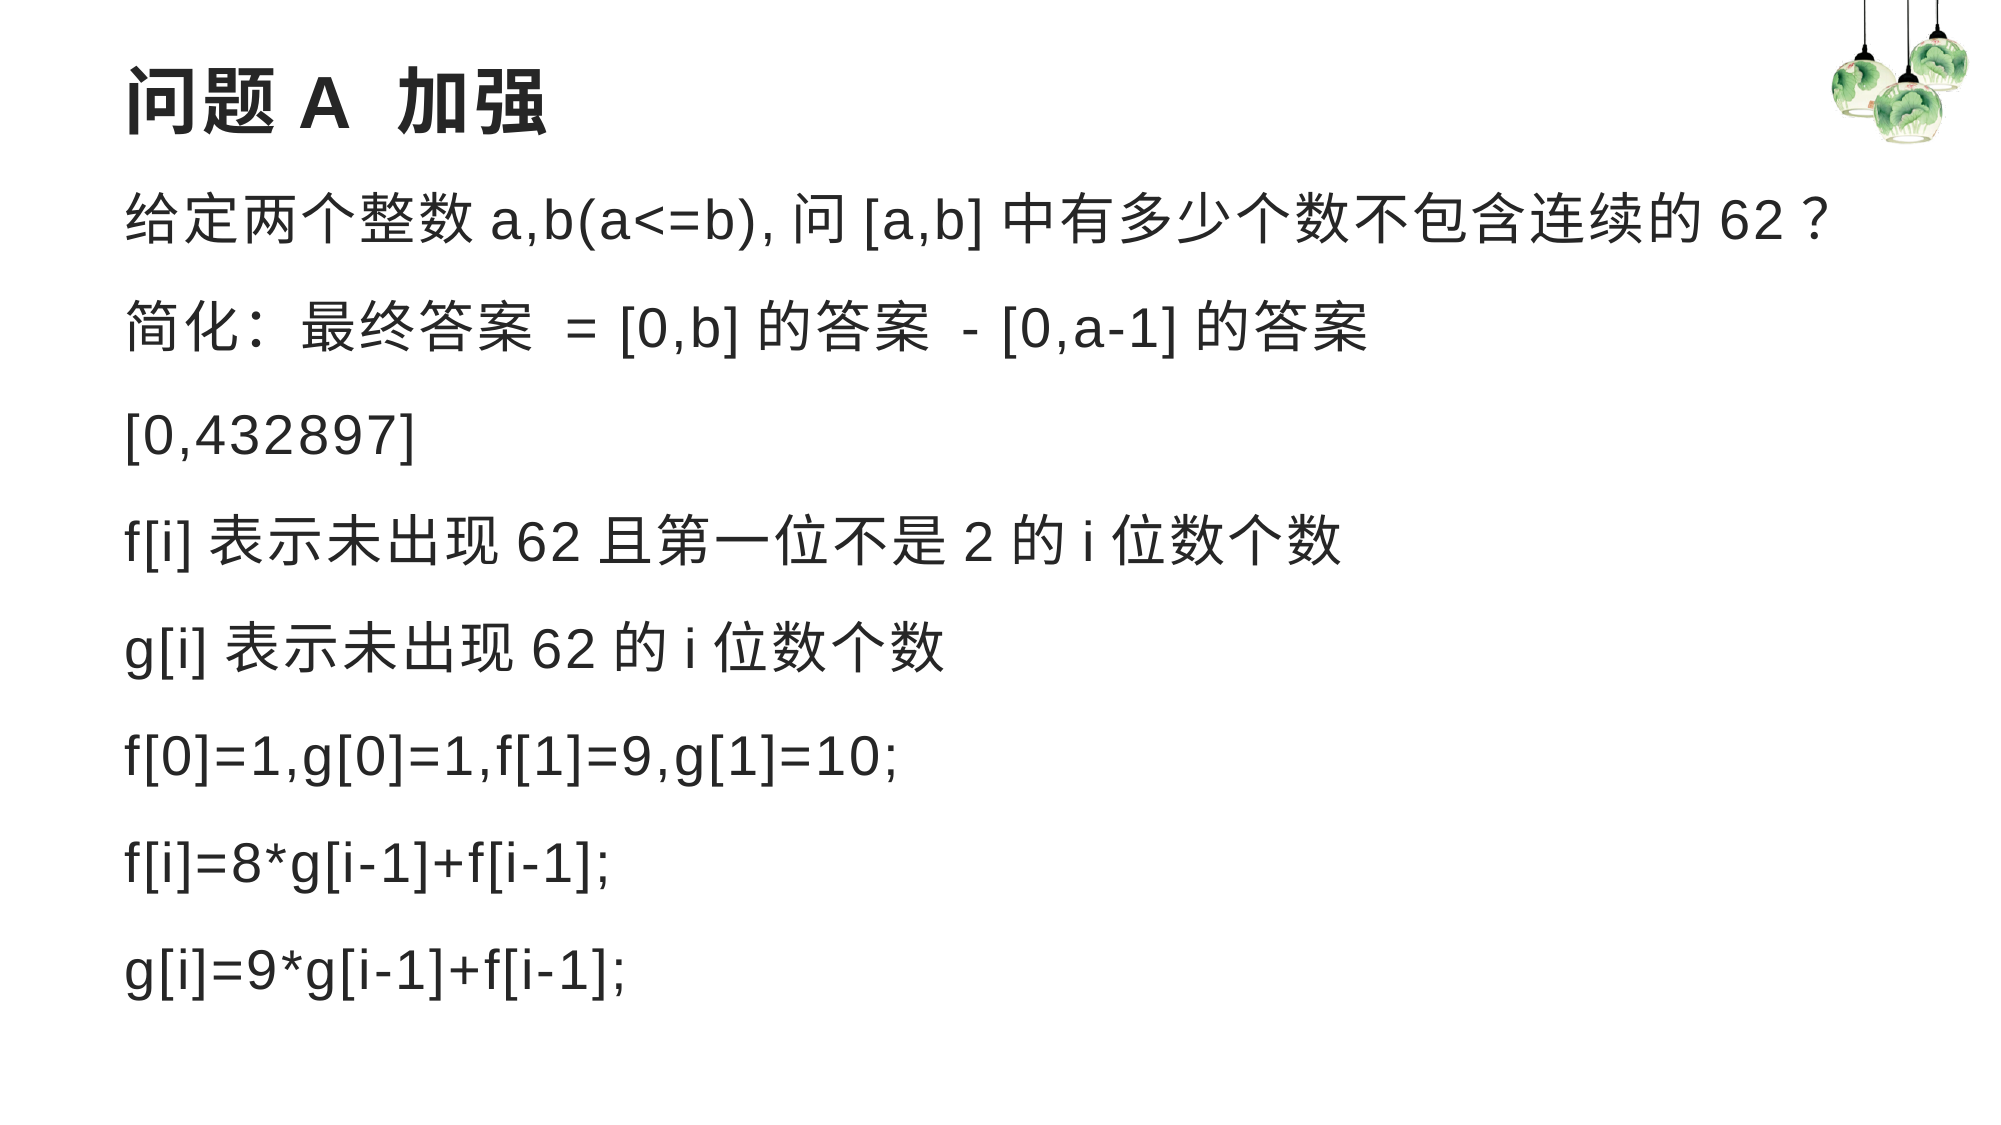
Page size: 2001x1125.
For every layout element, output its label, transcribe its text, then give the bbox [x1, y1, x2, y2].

title 问题A 加强 [109, 47, 1891, 156]
picture [1830, 0, 1970, 146]
list 给定两个整数a,b(a<=b),问[a,b]中有多少个数不包含连续的62？ 简化：最终答案 = [0,b]的答案 - [0,a-1]的答案 [0,432897] f[i]表示未出现62且第一位不是2的i位数个数 g[i]表示未出现62的i位数个数 f[0]=1,g[0]=1,f[1]=9,g[1]=10; f[i]=8*g[i-1]+f[i-1]; g[i]=9*g[i-1]+f[i-1]; [109, 156, 1891, 1041]
